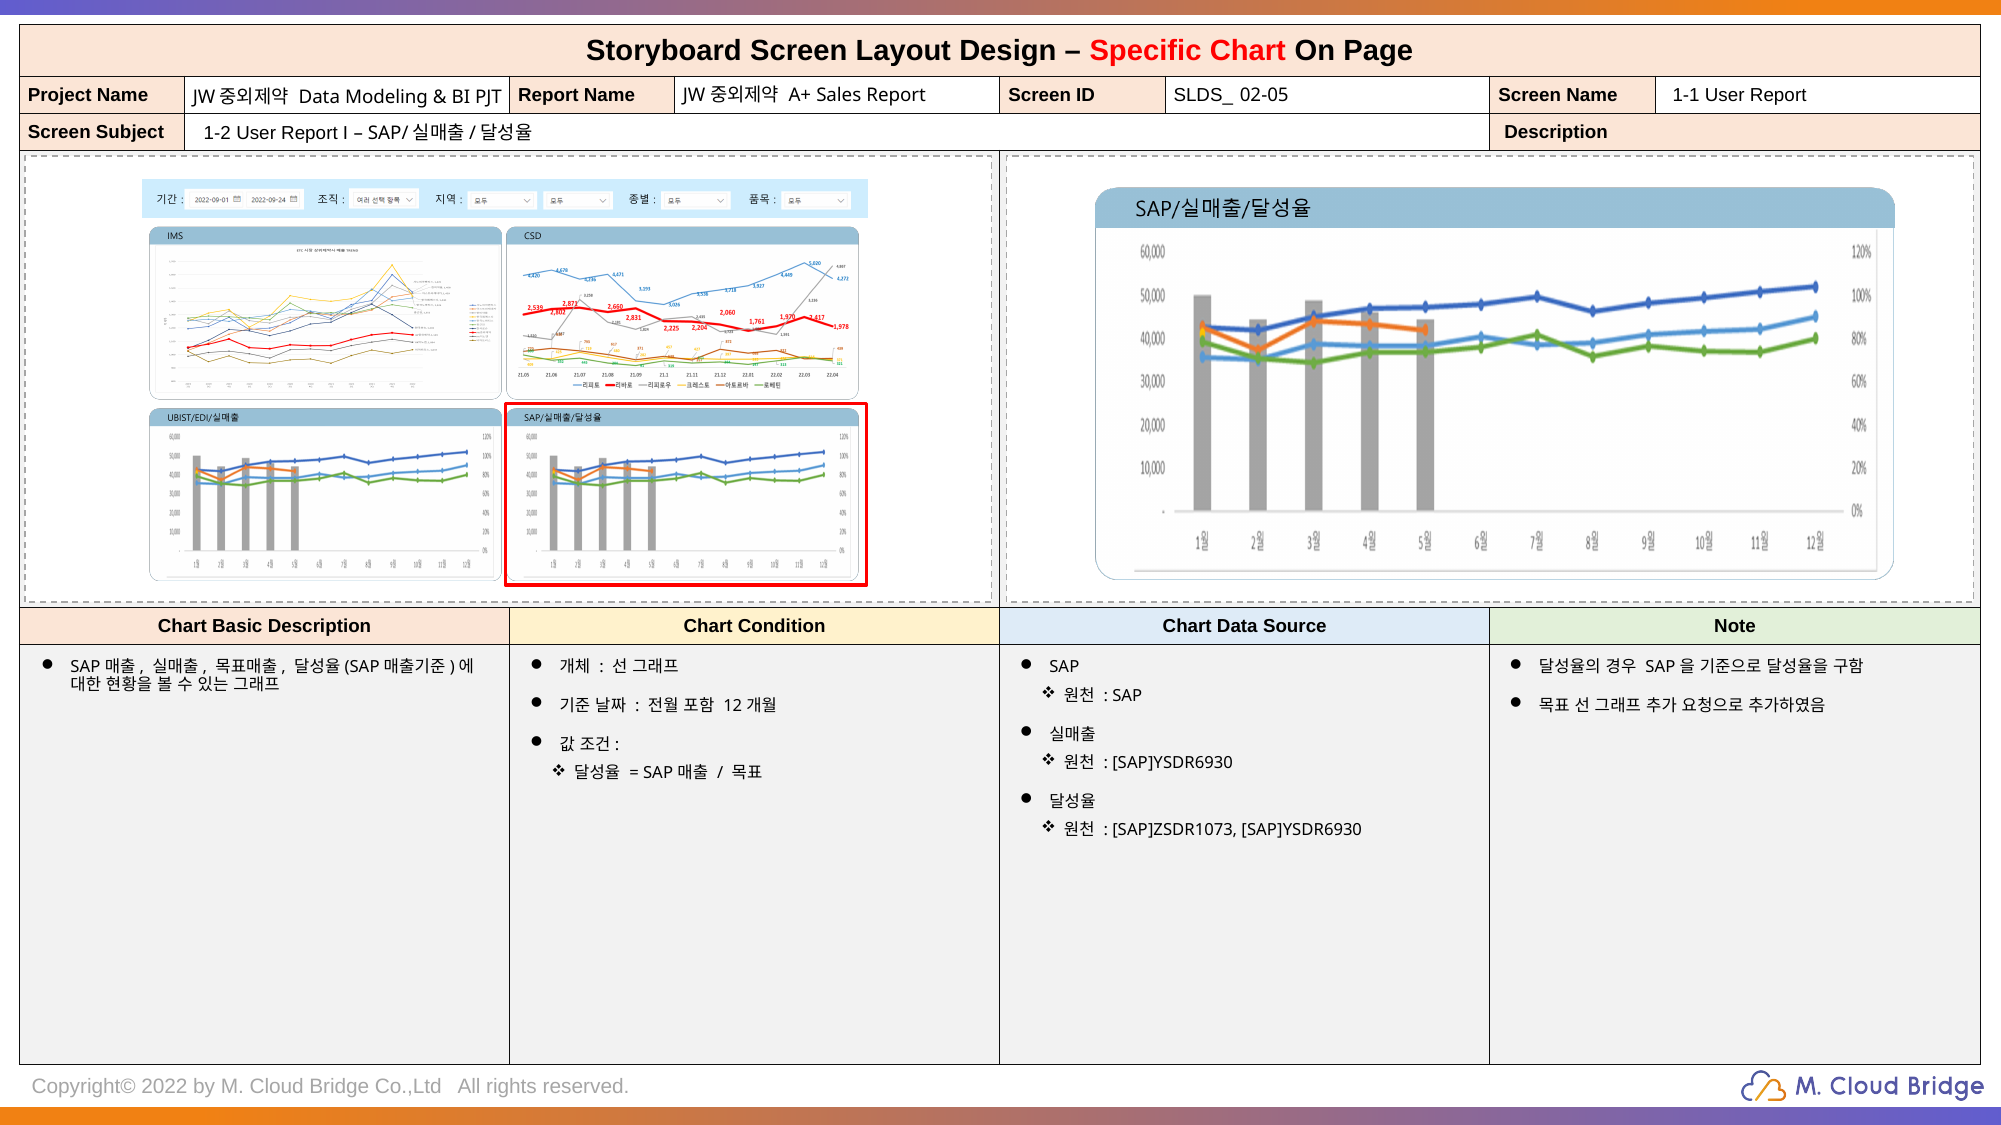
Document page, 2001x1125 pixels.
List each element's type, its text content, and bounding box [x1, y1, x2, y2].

text_box [504, 581, 868, 586]
list SAP매출, 실매출, 목표매출, 달성율(SAP매출기준)에 대한 현황을 볼 수 있는 그래프 [26, 651, 506, 1061]
list 1-2 User Report I – SAP/실매출/달성율 [189, 115, 1486, 147]
text_box JW중외제약 A+ Sales Report [668, 78, 991, 110]
list 02-05 [1224, 78, 1472, 110]
picture [142, 179, 869, 581]
picture [1741, 1070, 1984, 1101]
list 개체 : 선 그래프 기준 날짜 : 전월 포함 12개월 값 조건: 달성율 = SAP매출 / 목표 [515, 651, 995, 1061]
text_box JW중외제약 Data Modeling & BI PJT [178, 79, 524, 110]
picture [1089, 183, 1901, 581]
list 달성율의 경우 SAP을 기준으로 달성율을 구함 목표 선 그래프 추가 요청으로 추가하였음 [1494, 651, 1974, 1061]
list 1-1 User Report [1657, 78, 1980, 110]
list SAP 원천 : SAP 실매출 원천 : [SAP]YSDR6930 달성율 원천 : [SAP]ZSDR1073, [SAP]YSDR6930 [1005, 651, 1485, 1061]
